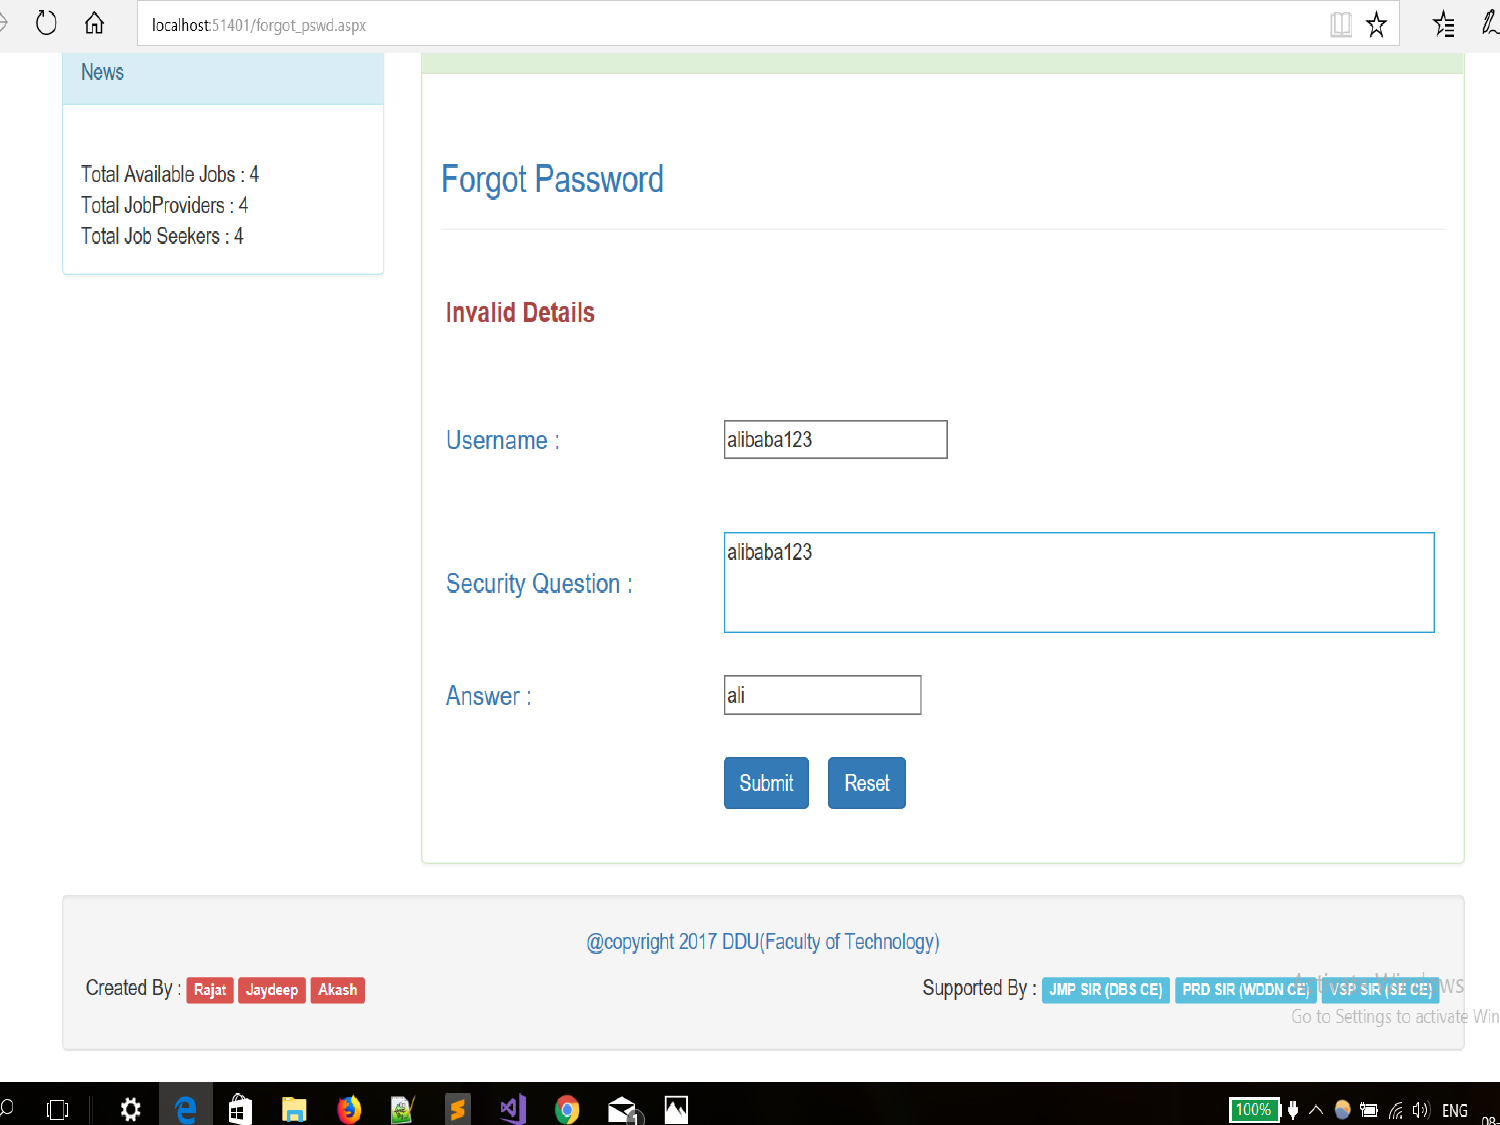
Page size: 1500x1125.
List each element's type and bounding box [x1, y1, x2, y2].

list [0, 0, 1500, 1125]
